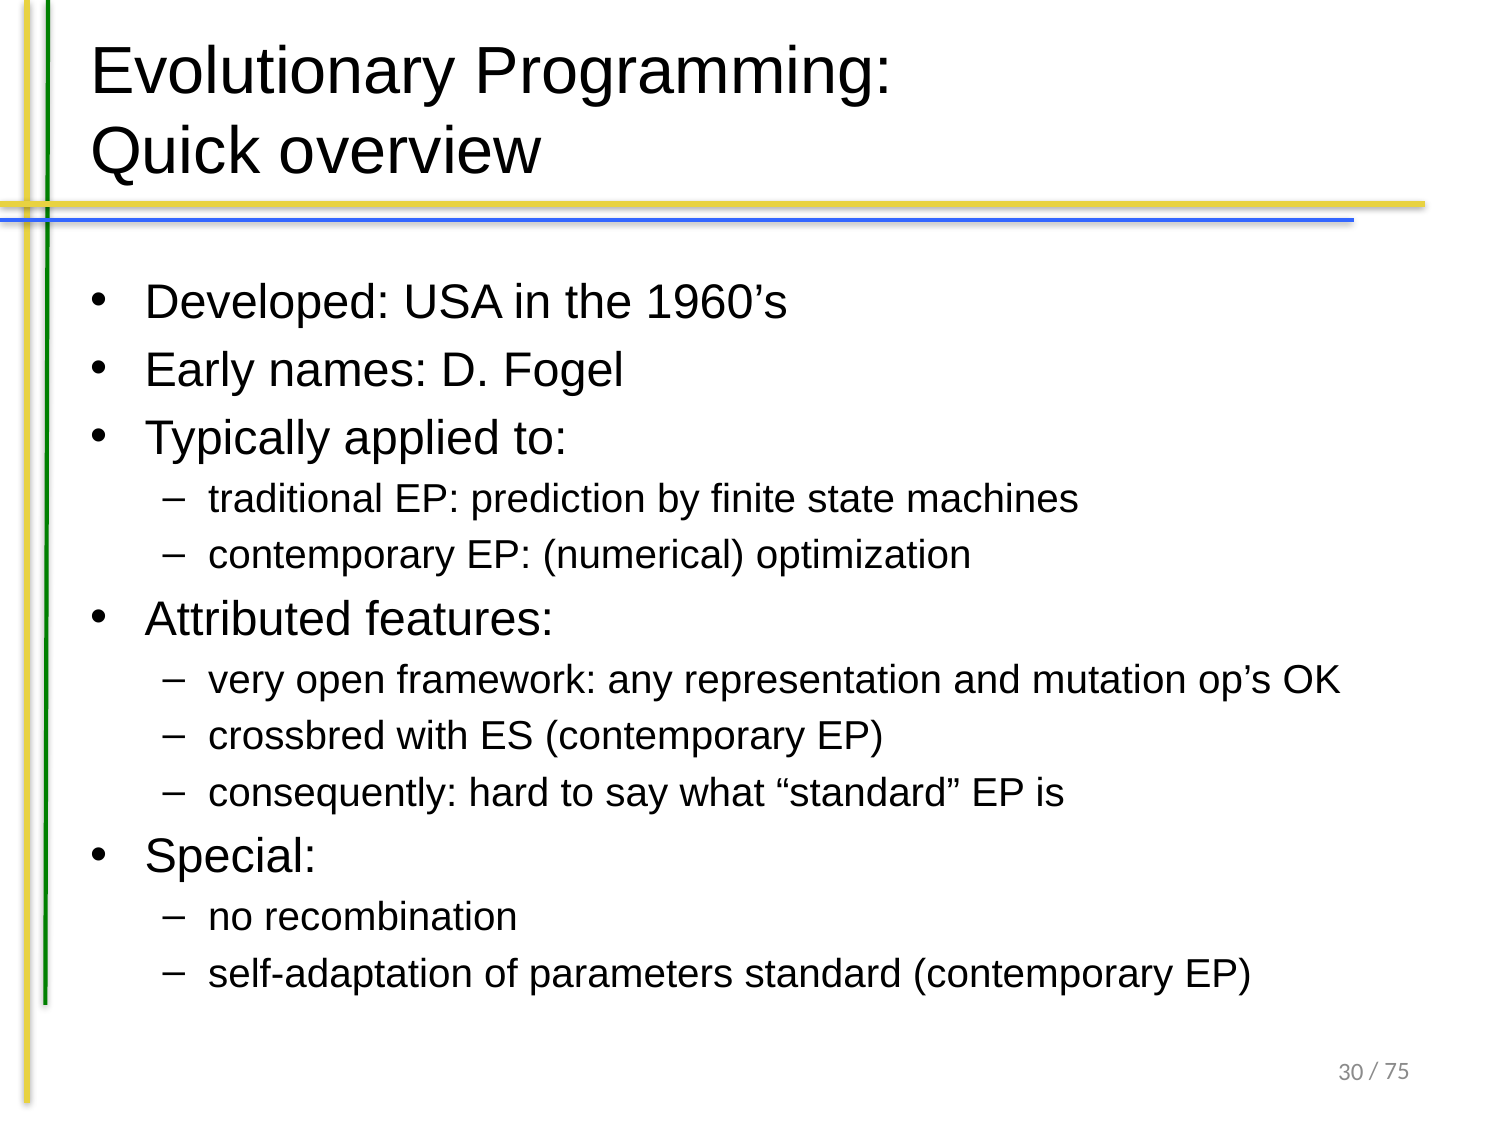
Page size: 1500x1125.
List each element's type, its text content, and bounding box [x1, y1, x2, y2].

slide_number 30 [1253, 1040, 1379, 1100]
title Evolutionary Programming: Quick overview [75, 12, 1425, 201]
list Developed: USA in the 1960’s Early names: D. Fogel Typically applied to: traditional EP: prediction by finite state machines contemporary EP: (numerical) optimization Attributed features: very open framework: any representation and mutation op’s OK crossbred with ES (contemporary EP) consequently: hard to say what “standard” EP is Special: no recombination self-adaptation of parameters standard (contemporary EP) [75, 262, 1425, 1005]
